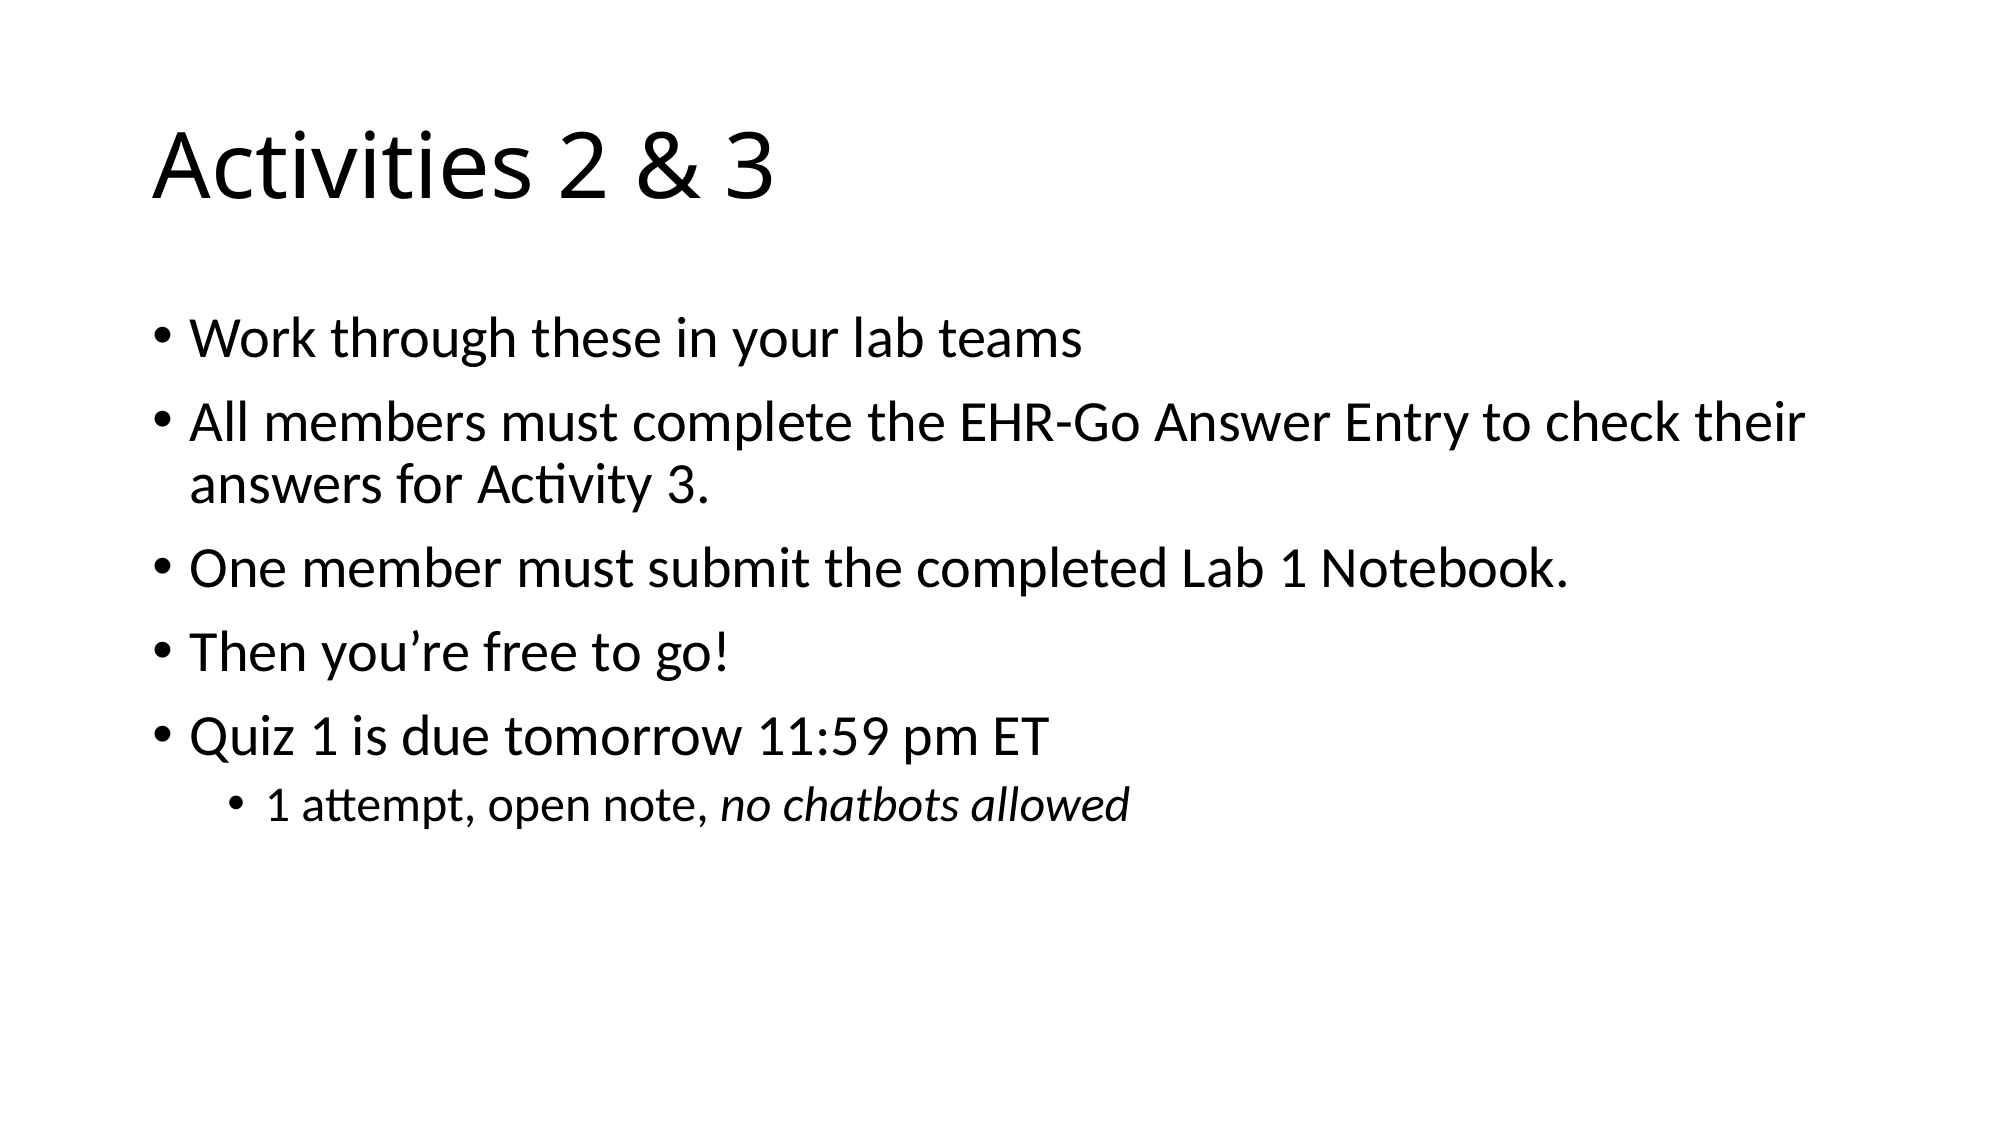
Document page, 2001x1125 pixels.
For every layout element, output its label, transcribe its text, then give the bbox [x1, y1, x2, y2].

list Work through these in your lab teams All members must complete the EHR-Go Answer Entry to check their answers for Activity 3. One member must submit the completed Lab 1 Notebook. Then you’re free to go! Quiz 1 is due tomorrow 11:59 pm ET 1 attempt, open note, no chatbots allowed [137, 299, 1863, 1014]
title Activities 2 & 3 [137, 59, 1863, 278]
